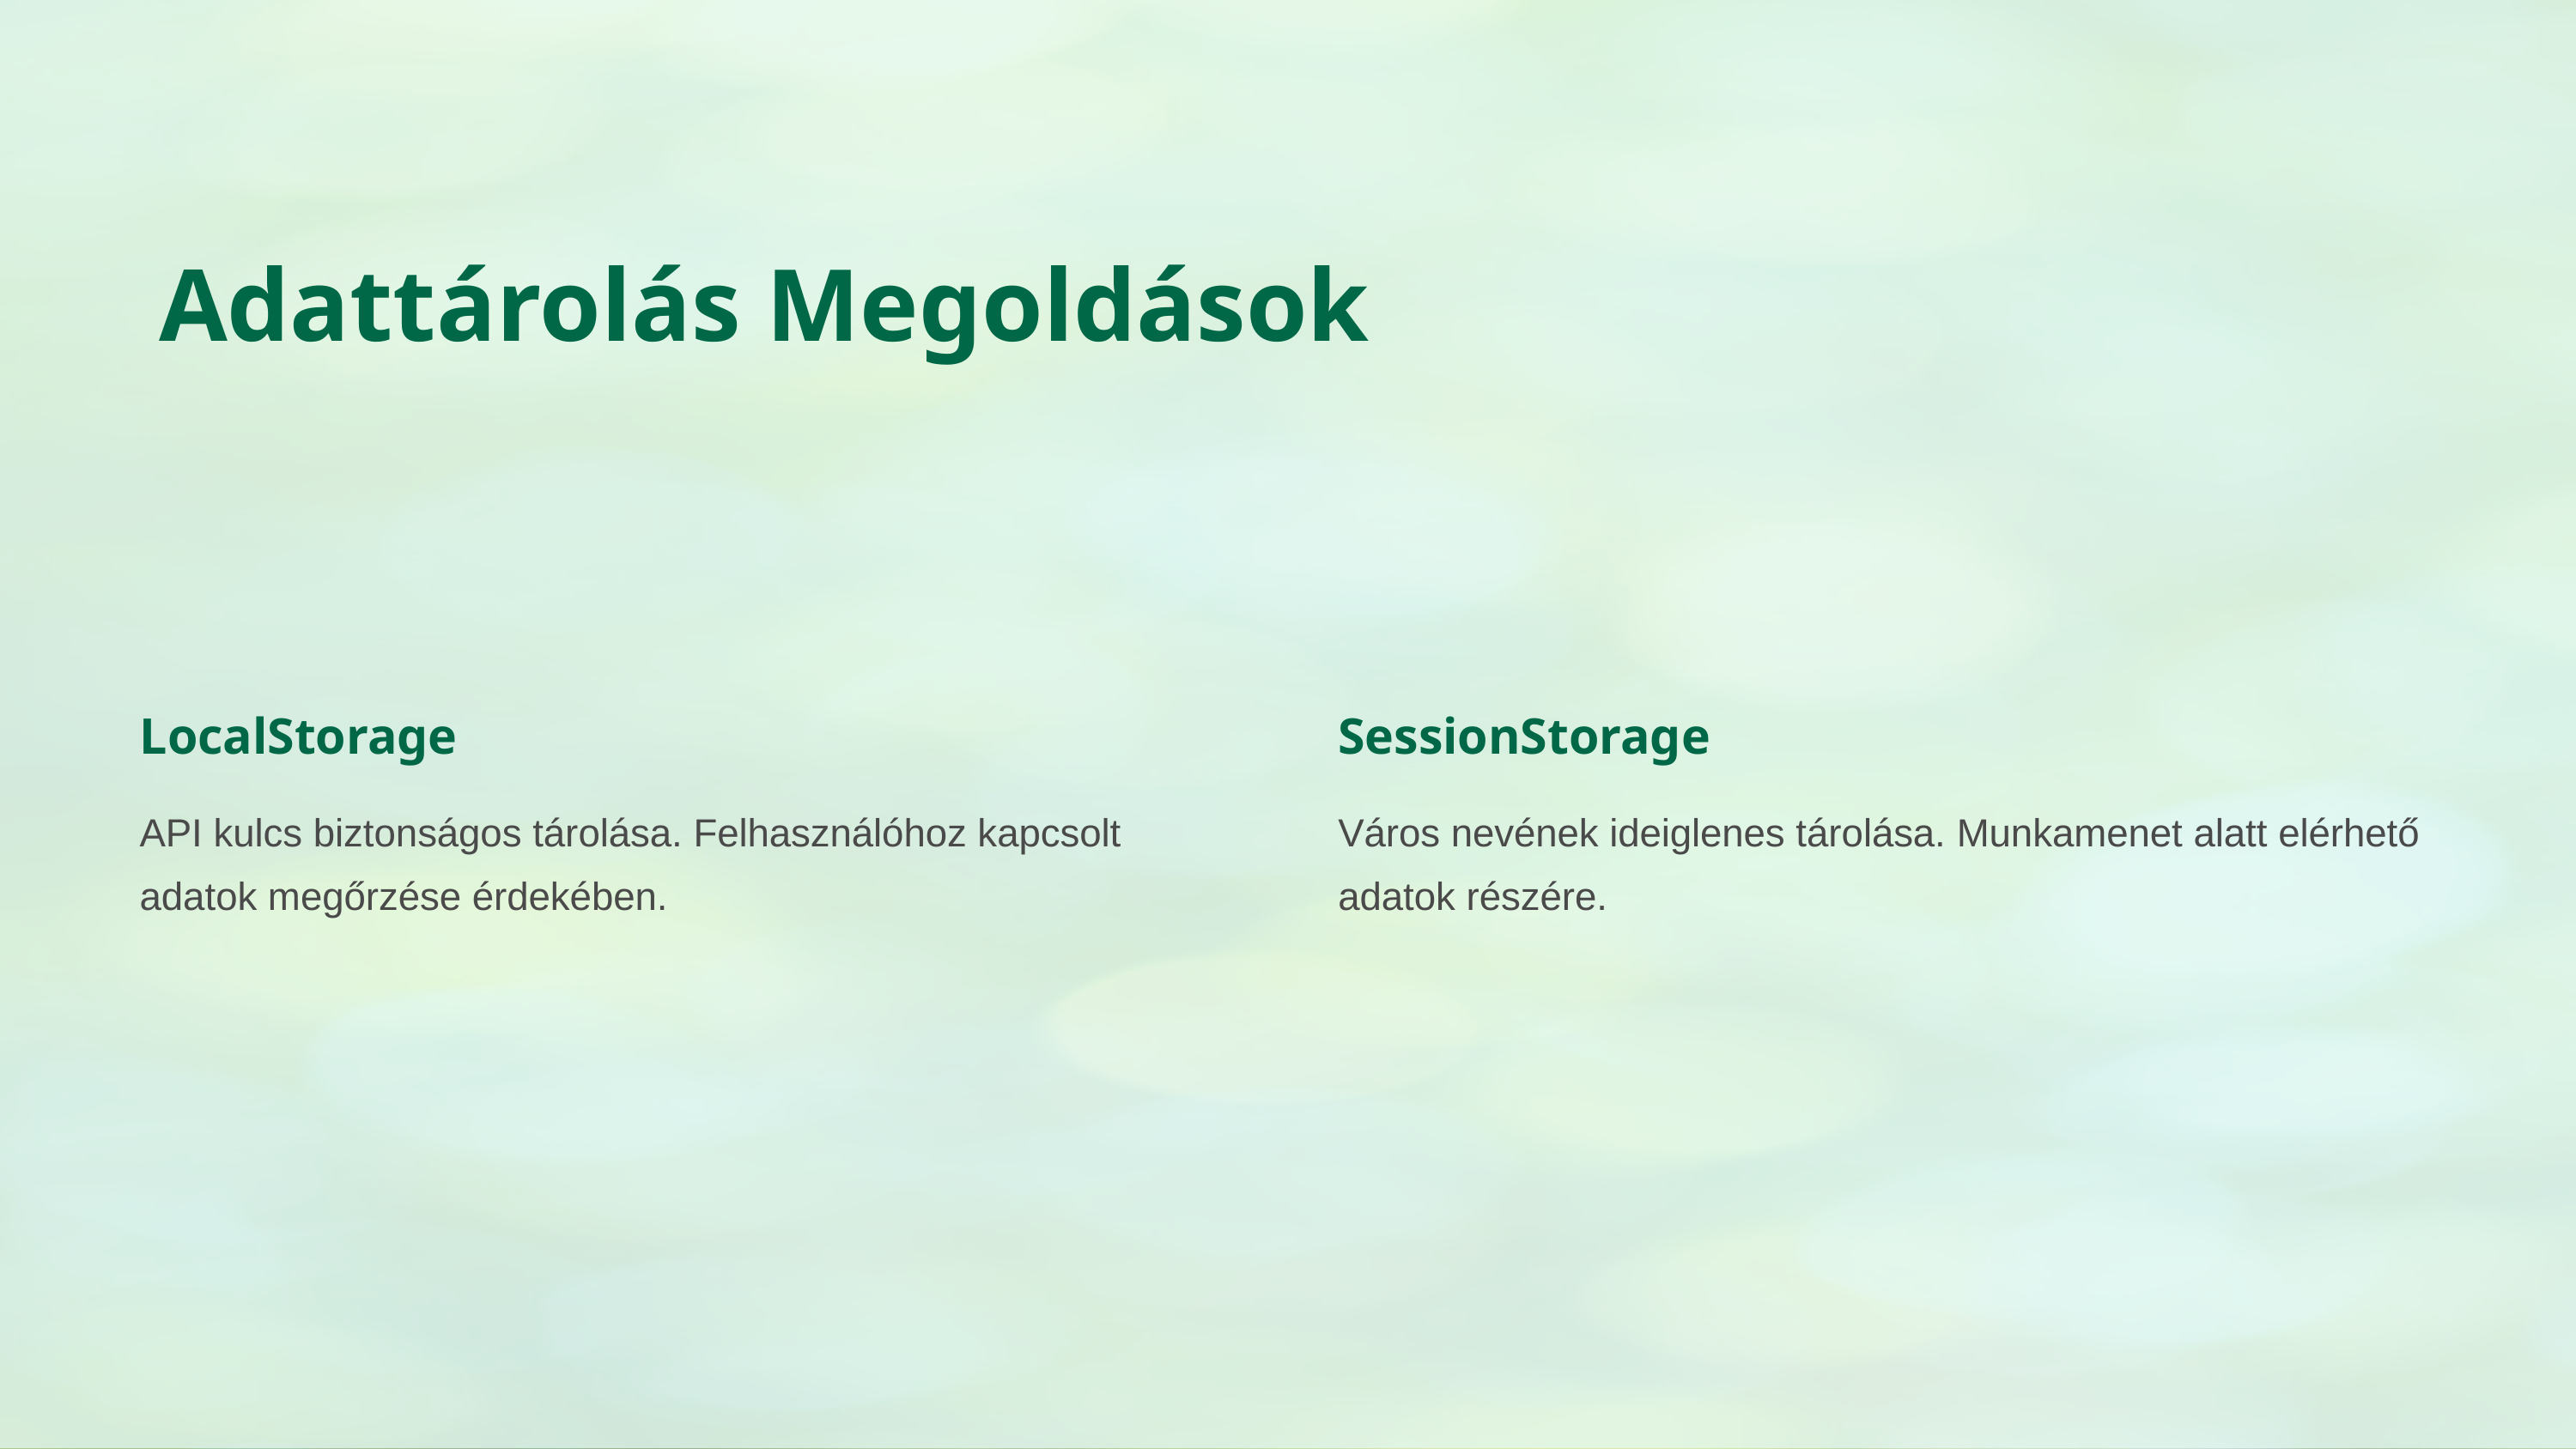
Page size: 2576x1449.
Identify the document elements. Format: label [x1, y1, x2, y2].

text_box [0, 0, 2576, 1449]
